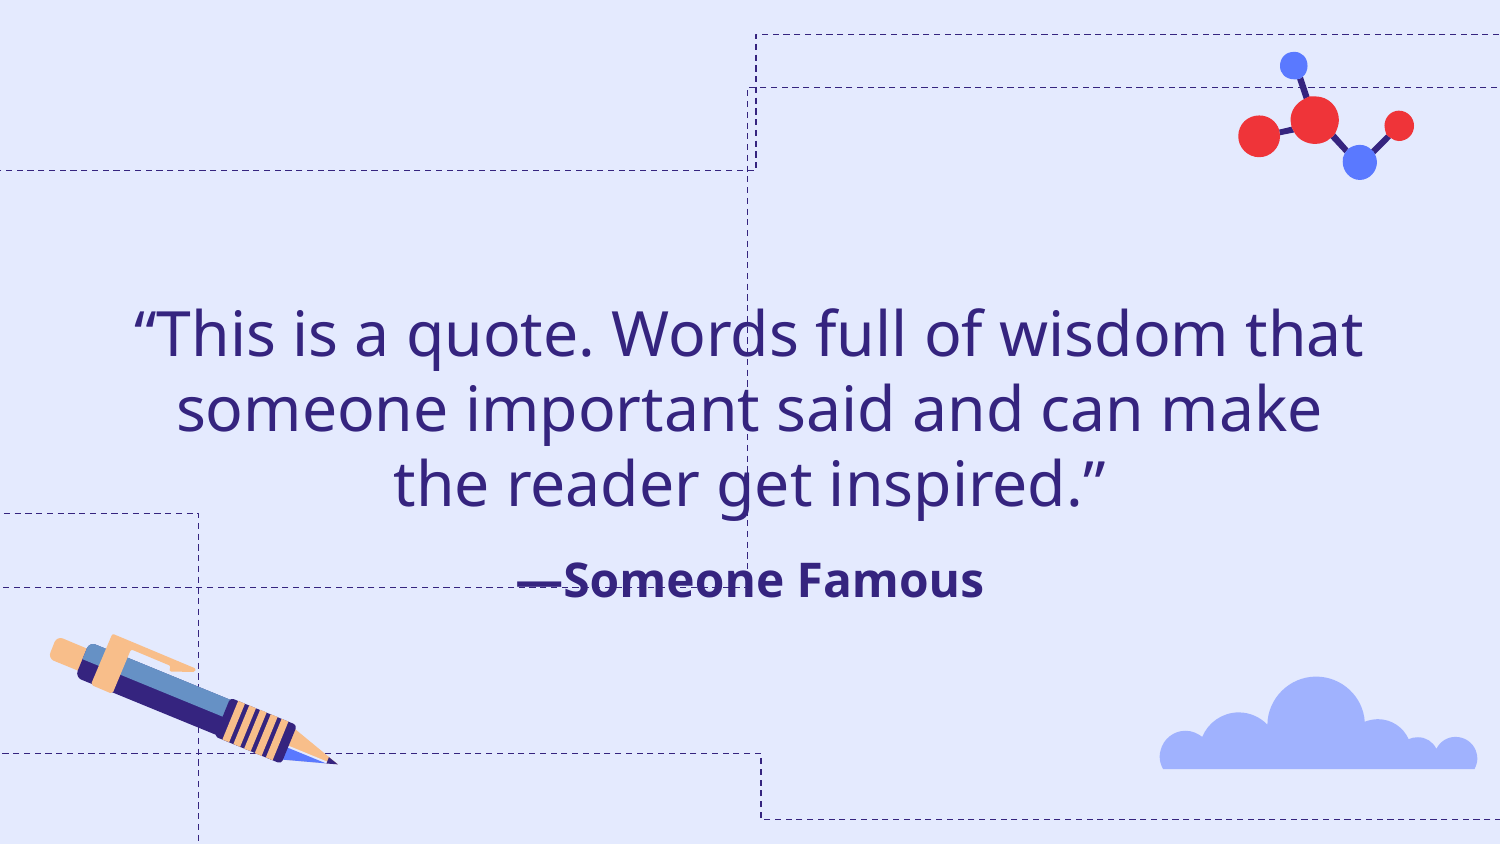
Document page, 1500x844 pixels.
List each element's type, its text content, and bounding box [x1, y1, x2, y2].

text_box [41, 672, 349, 738]
subtitle “This is a quote. Words full of wisdom that someone important said and can make the reader get inspired.” [117, 269, 1383, 535]
title —Someone Famous [117, 535, 1383, 622]
text_box [1159, 676, 1478, 770]
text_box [1237, 51, 1415, 181]
